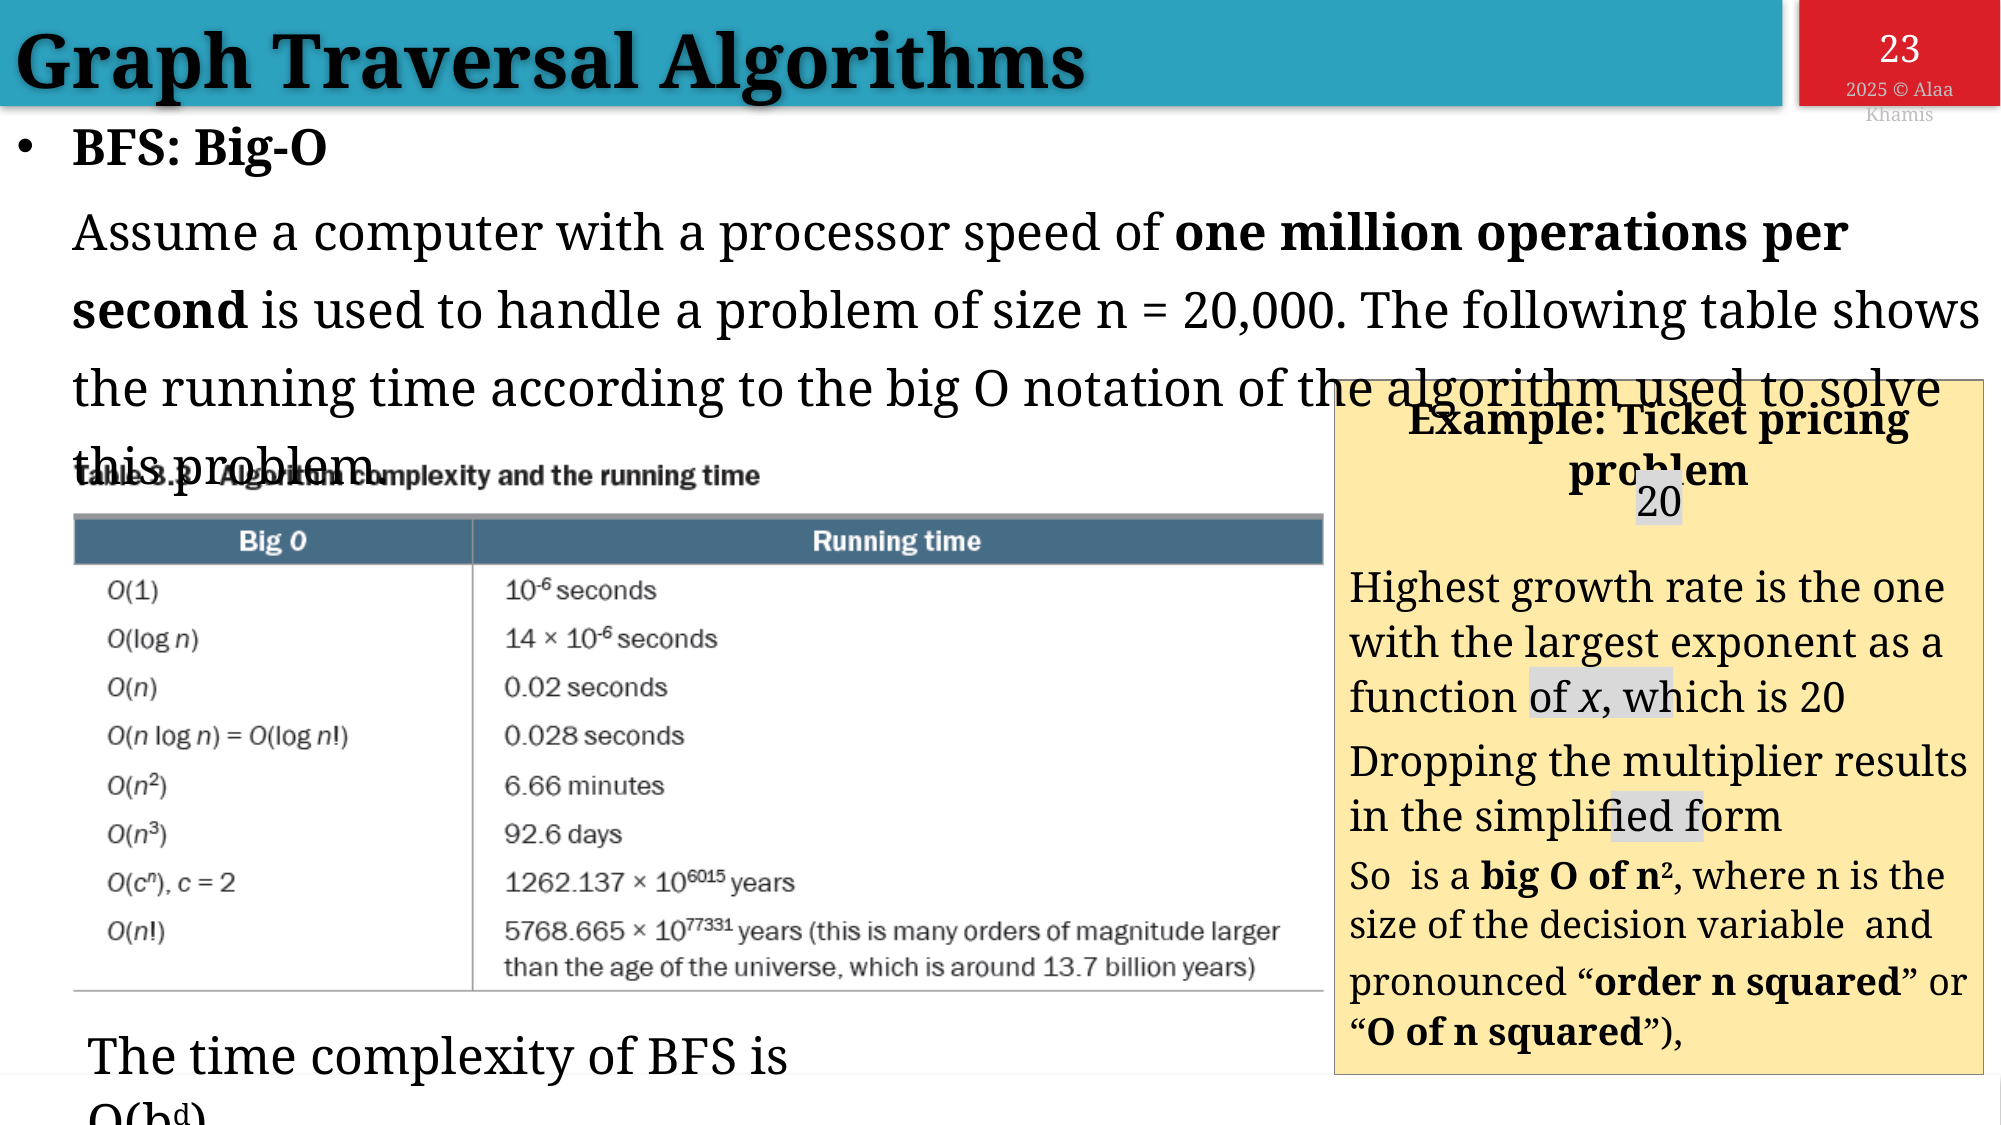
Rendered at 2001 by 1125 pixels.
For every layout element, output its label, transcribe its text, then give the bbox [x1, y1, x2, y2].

text_box [1527, 665, 1675, 720]
picture [57, 447, 1361, 1007]
text_box Assume a computer with a processor speed of one million operations per second is used to handle a problem of size n = 20,000. The following table shows the running time according to the big O notation of the algorithm used to solve this problem. [58, 174, 1999, 502]
text_box [1333, 502, 1986, 1077]
text_box [1609, 789, 1706, 844]
text_box The time complexity of BFS is O(bd). [73, 1015, 846, 1125]
text_box Graph Traversal Algorithms [0, 0, 1753, 110]
text_box Example: Ticket pricing problem [1334, 385, 1984, 501]
text_box BFS: Big-O [1, 107, 2000, 183]
